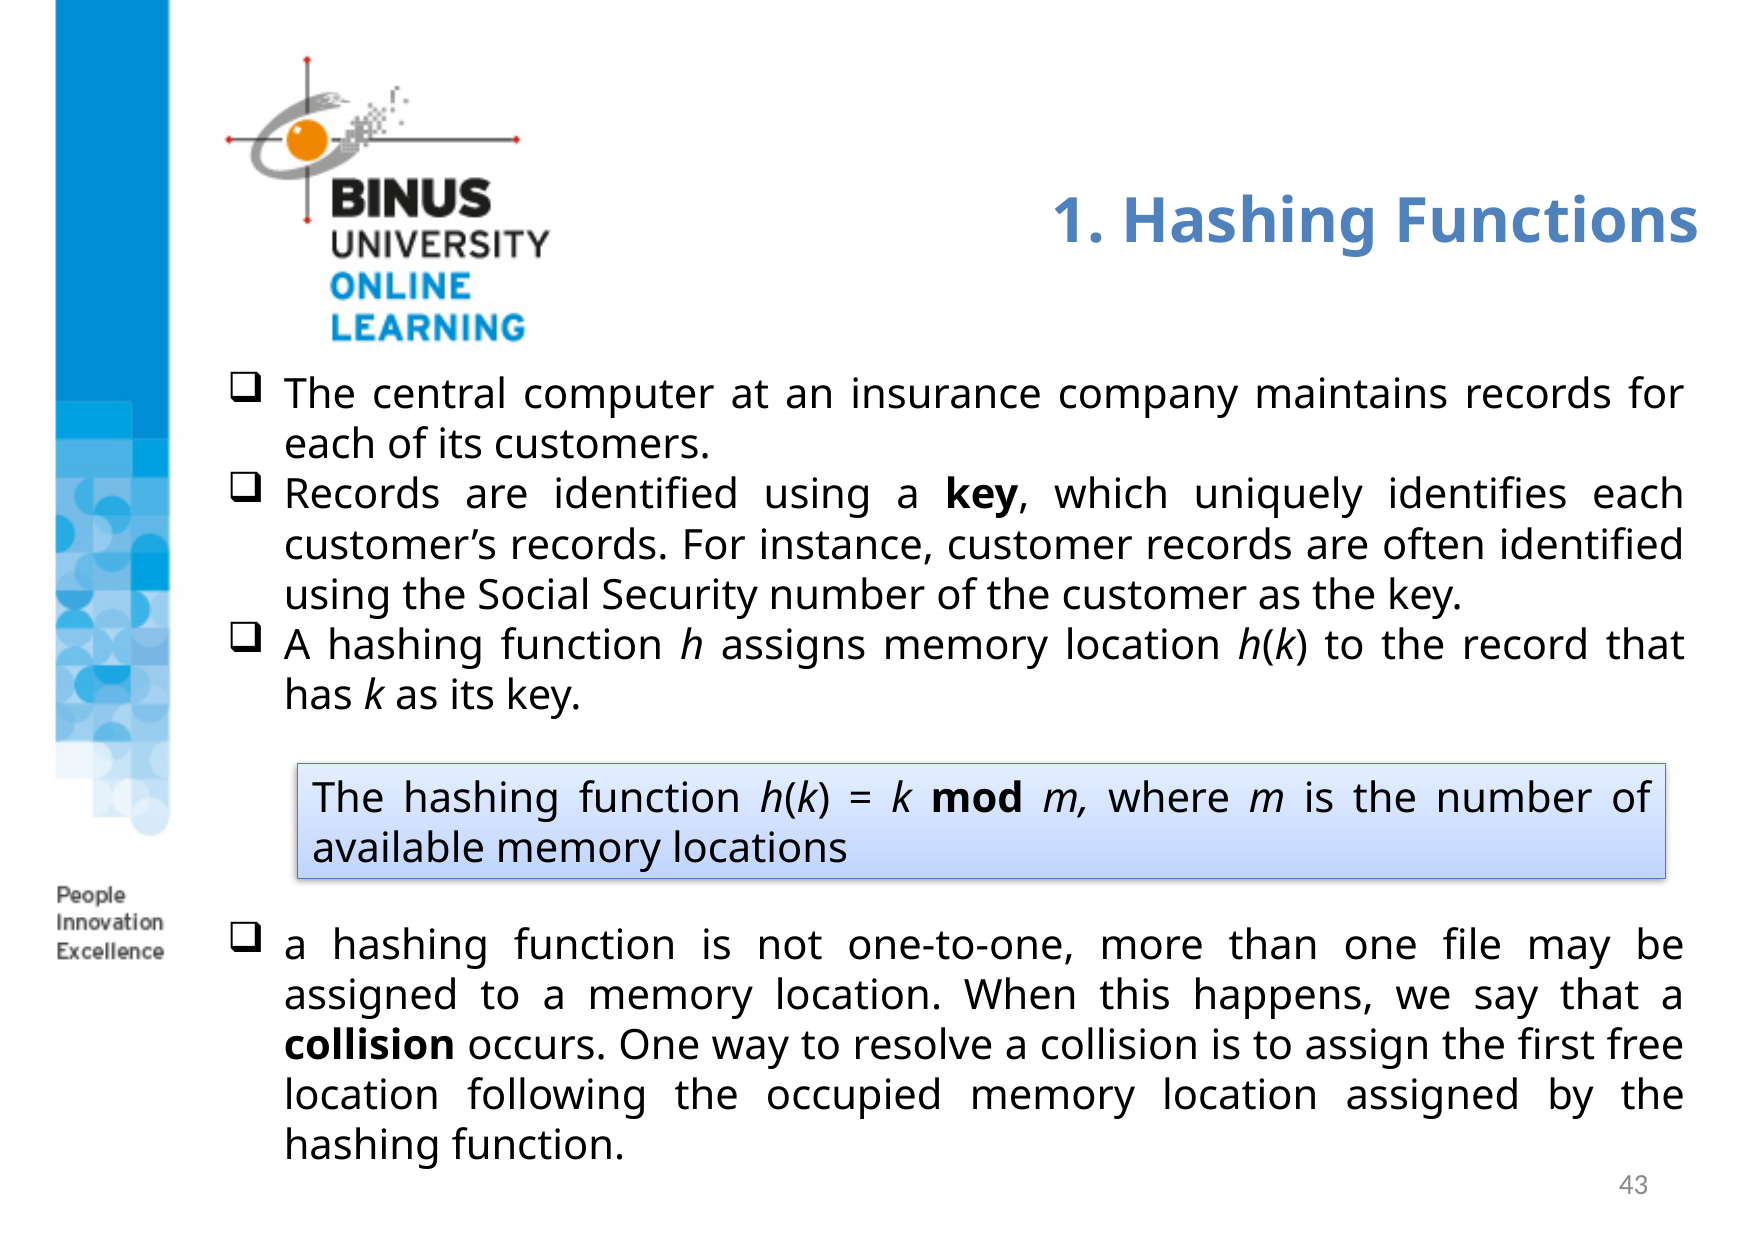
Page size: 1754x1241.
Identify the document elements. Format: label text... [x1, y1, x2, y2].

text_box 1. Hashing Functions [1037, 173, 1716, 263]
text_box The central computer at an insurance company maintains records for each of its customers. Records are identified using a key, which uniquely identifies each customer’s records. For instance, customer records are often identified using the Social Security number of the customer as the key. A hashing function h assigns memory location h(k) to the record that has k as its key. a hashing function is not one-to-one, more than one file may be assigned to a memory location. When this happens, we say that a collision occurs. One way to resolve a collision is to assign the first free location following the occupied memory location assigned by the hashing function. [212, 359, 1700, 1175]
slide_number 43 [1256, 1175, 1666, 1216]
picture [0, 0, 1754, 1241]
